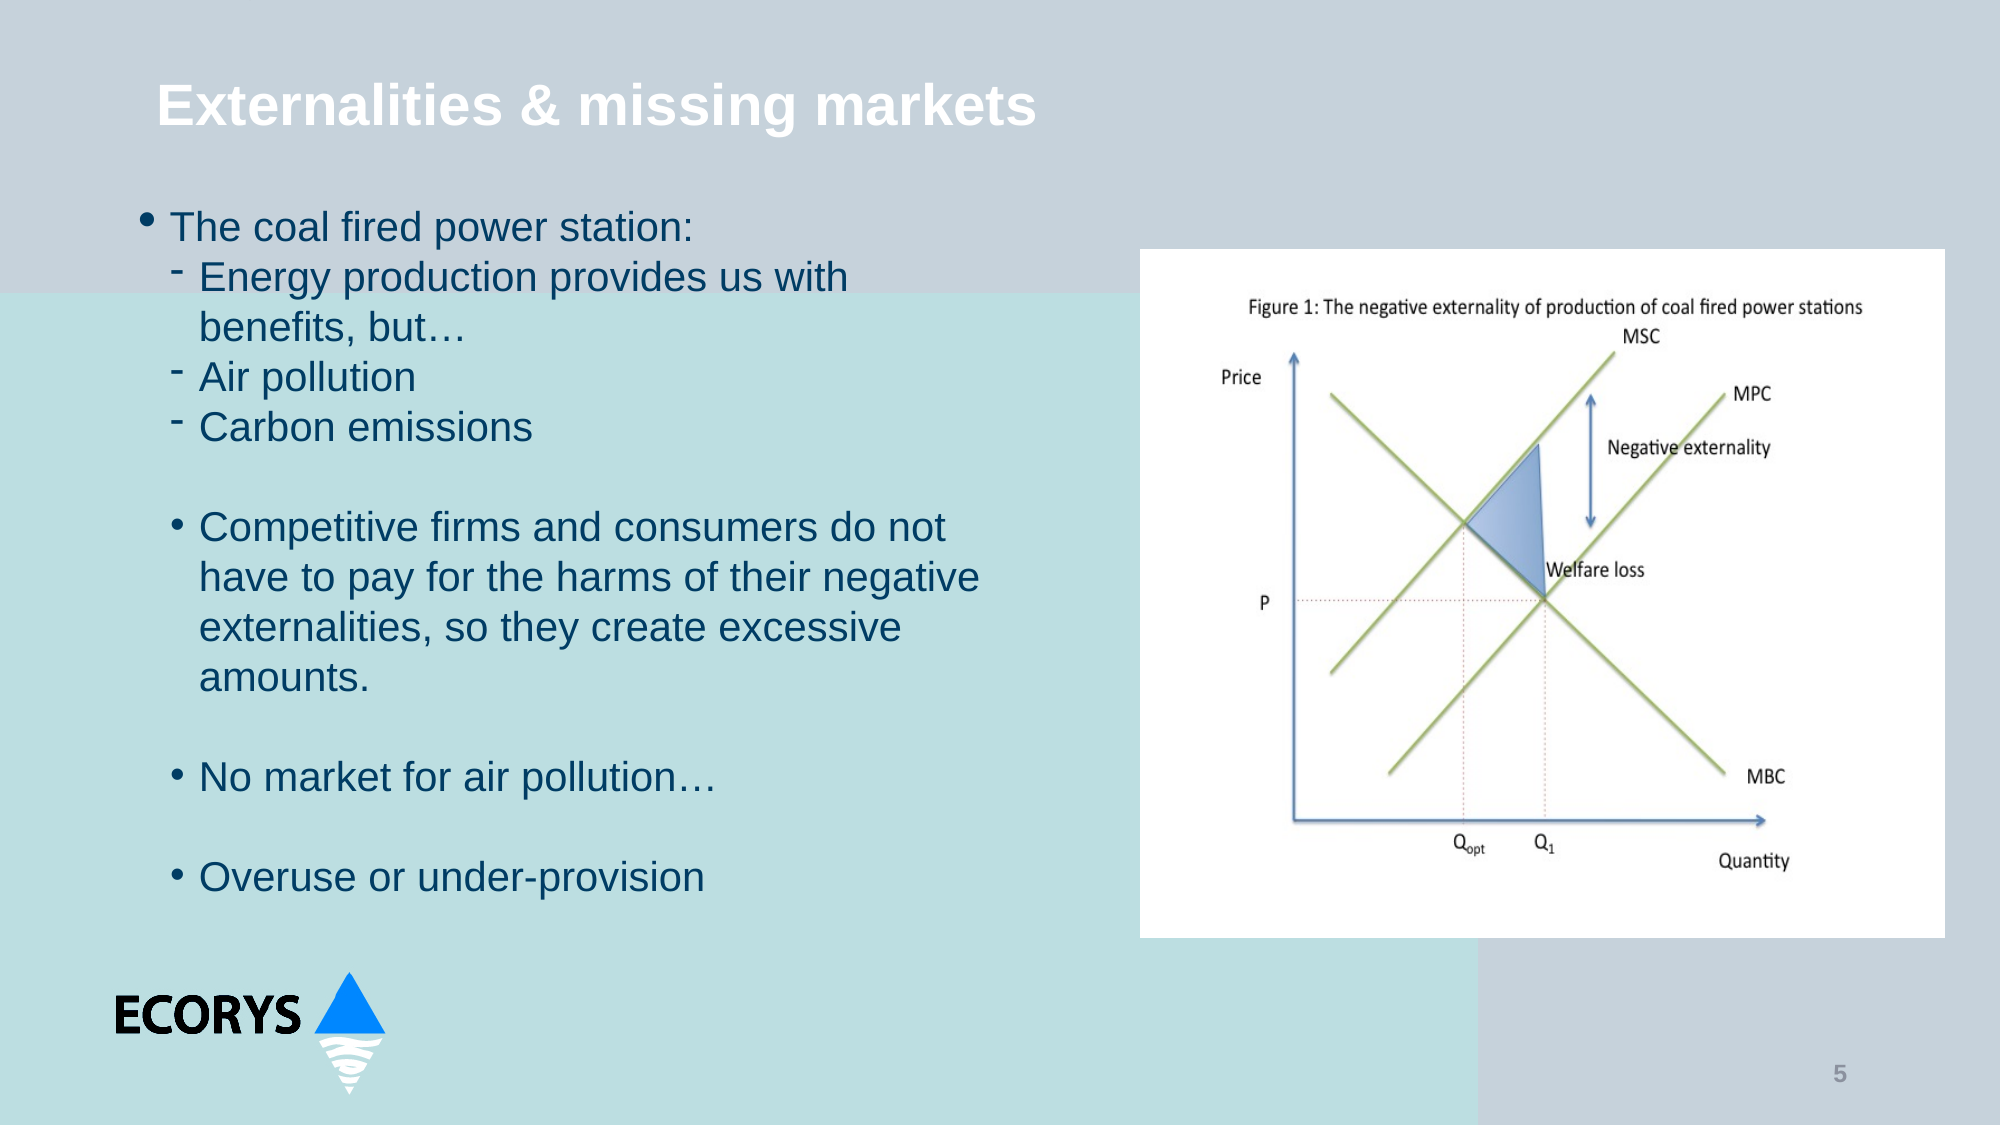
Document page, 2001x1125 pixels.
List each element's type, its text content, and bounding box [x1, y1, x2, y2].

slide_number 5 [1412, 1042, 1863, 1103]
picture [0, 249, 1945, 1125]
title Externalities & missing markets [156, 75, 1810, 146]
list The coal fired power station: Energy production provides us with benefits, but… Air pollution Carbon emissions Competitive firms and consumers do not have to pay for the harms of their negative externalities, so they create excessive amounts. No market for air pollution… Overuse or under-provision [139, 199, 984, 938]
